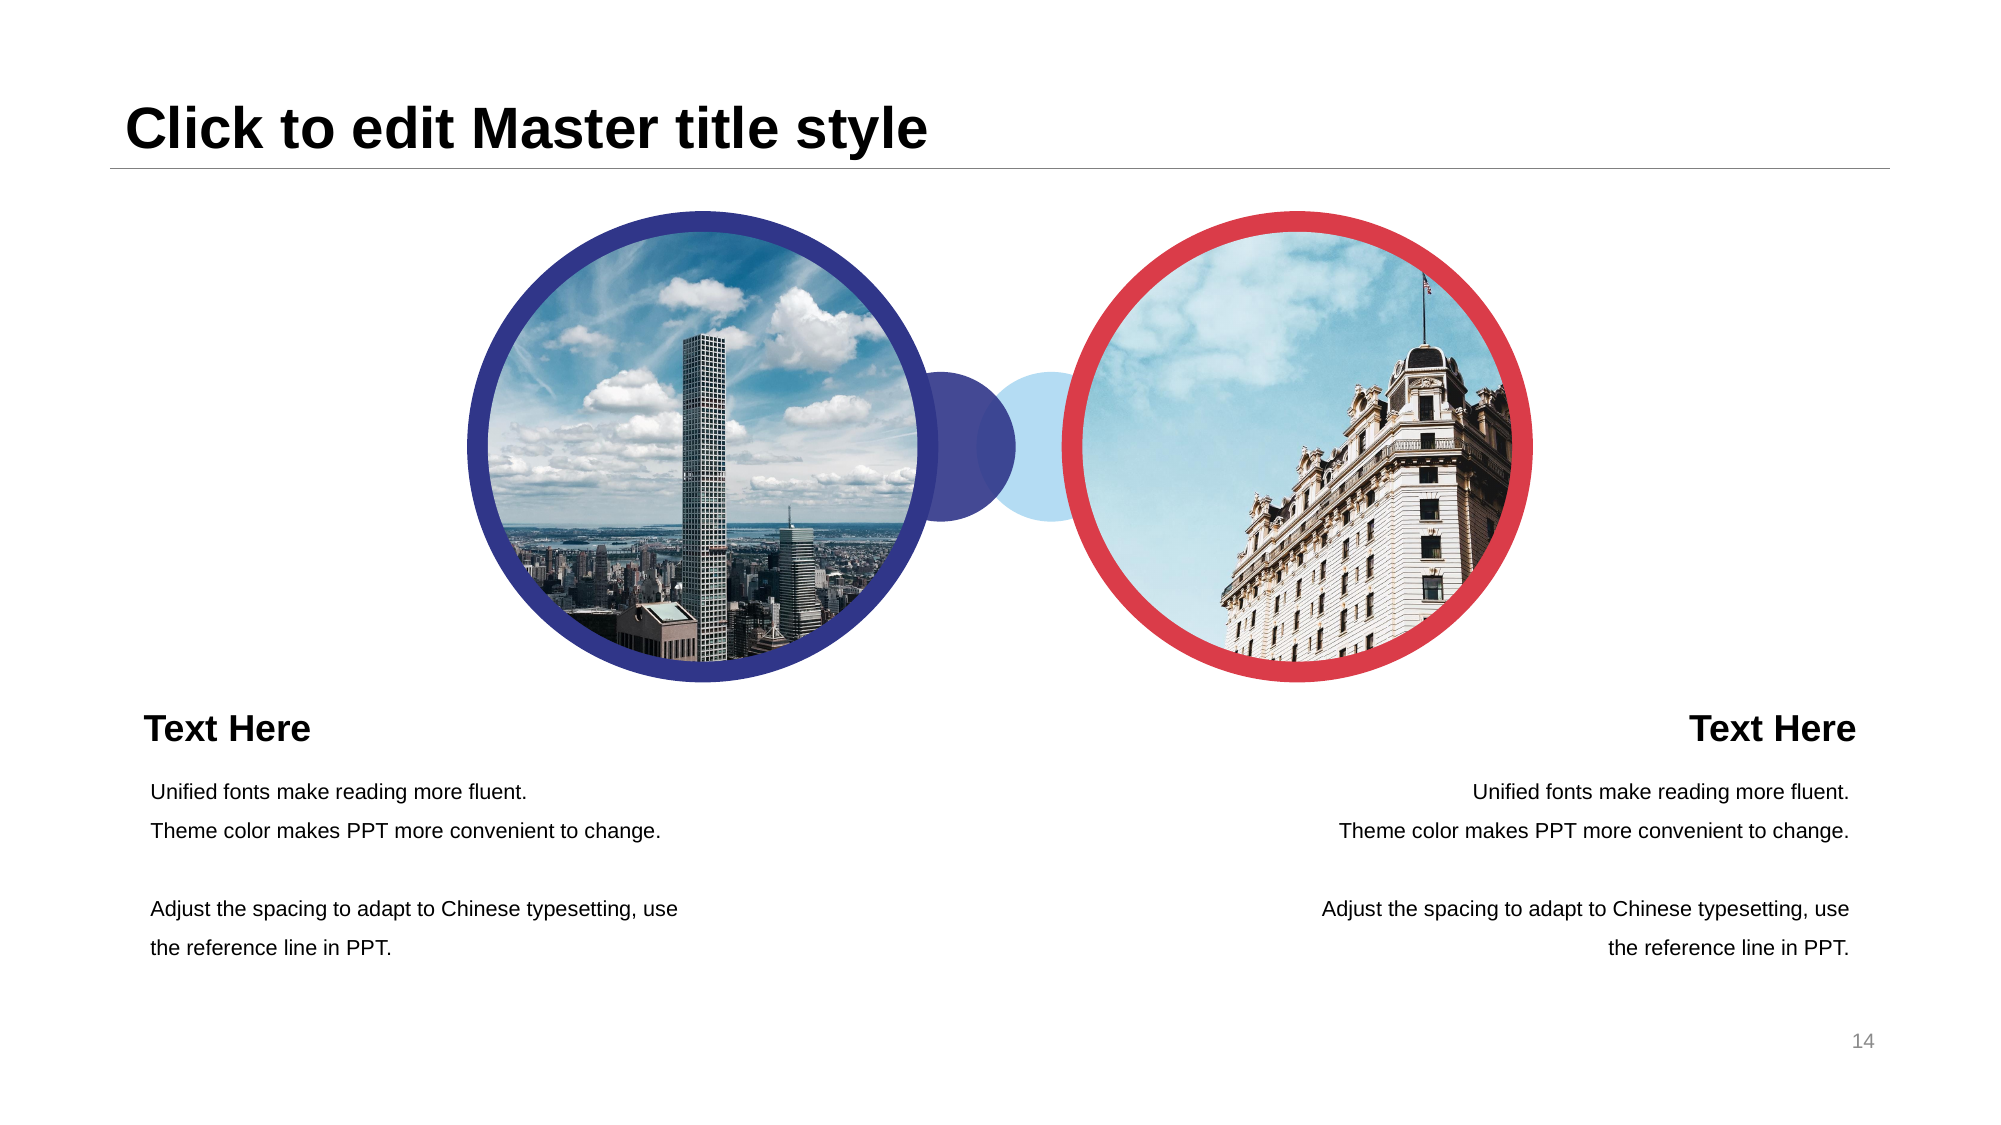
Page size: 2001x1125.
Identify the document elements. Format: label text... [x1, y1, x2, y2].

title Click to edit Master title style [109, 0, 1890, 169]
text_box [128, 216, 1872, 998]
slide_number 14 [1412, 1023, 1890, 1058]
